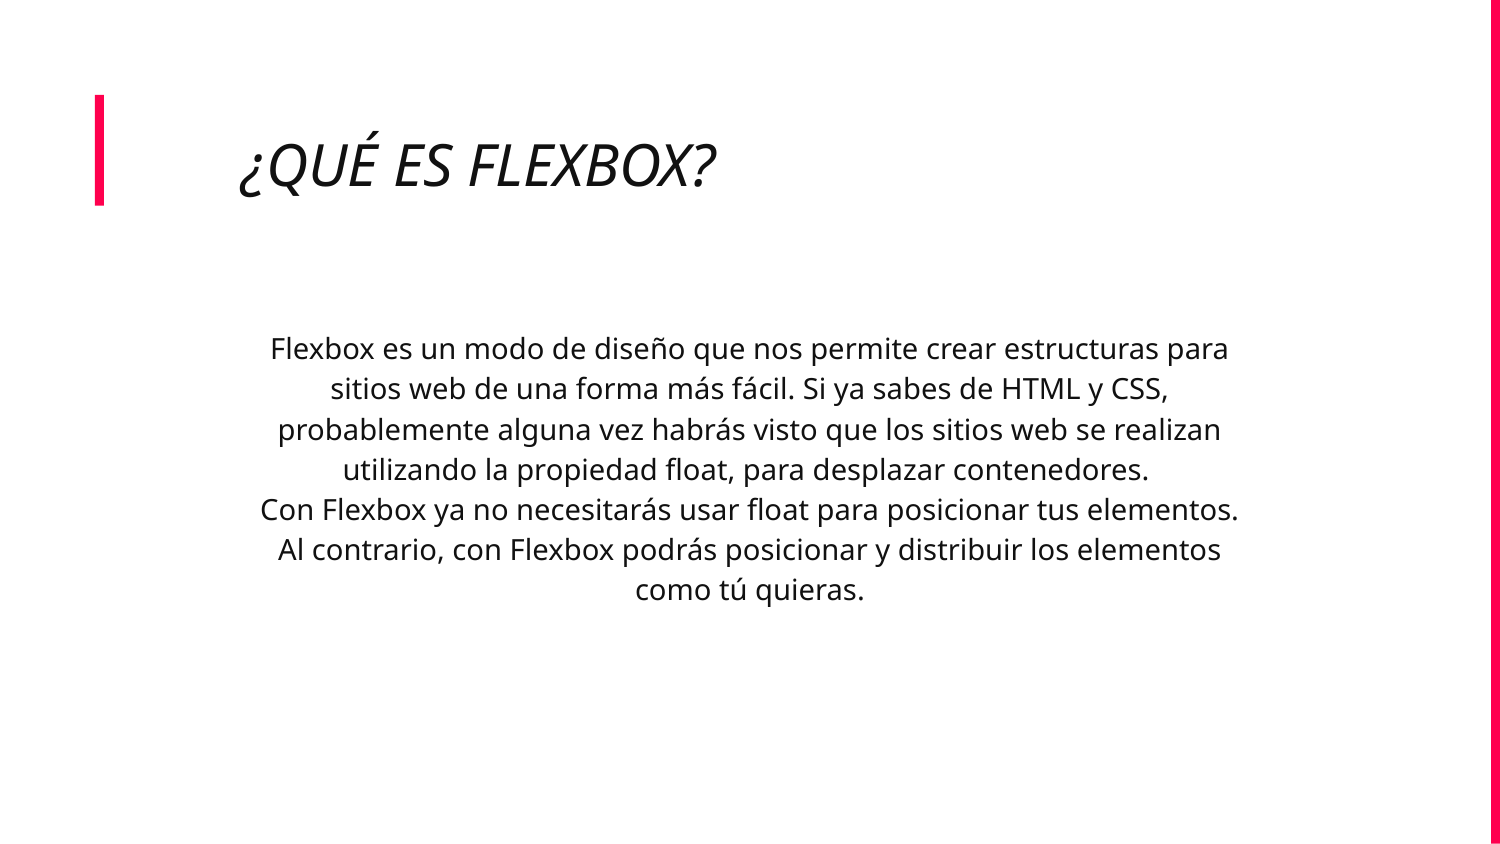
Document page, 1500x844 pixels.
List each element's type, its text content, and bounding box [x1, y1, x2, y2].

text_box Flexbox es un modo de diseño que nos permite crear estructuras para sitios web de una forma más fácil. Si ya sabes de HTML y CSS, probablemente alguna vez habrás visto que los sitios web se realizan utilizando la propiedad float, para desplazar contenedores. Con Flexbox ya no necesitarás usar float para posicionar tus elementos. Al contrario, con Flexbox podrás posicionar y distribuir los elementos como tú quieras. [231, 310, 1269, 766]
text_box ¿QUÉ ES FLEXBOX? [226, 102, 1305, 217]
